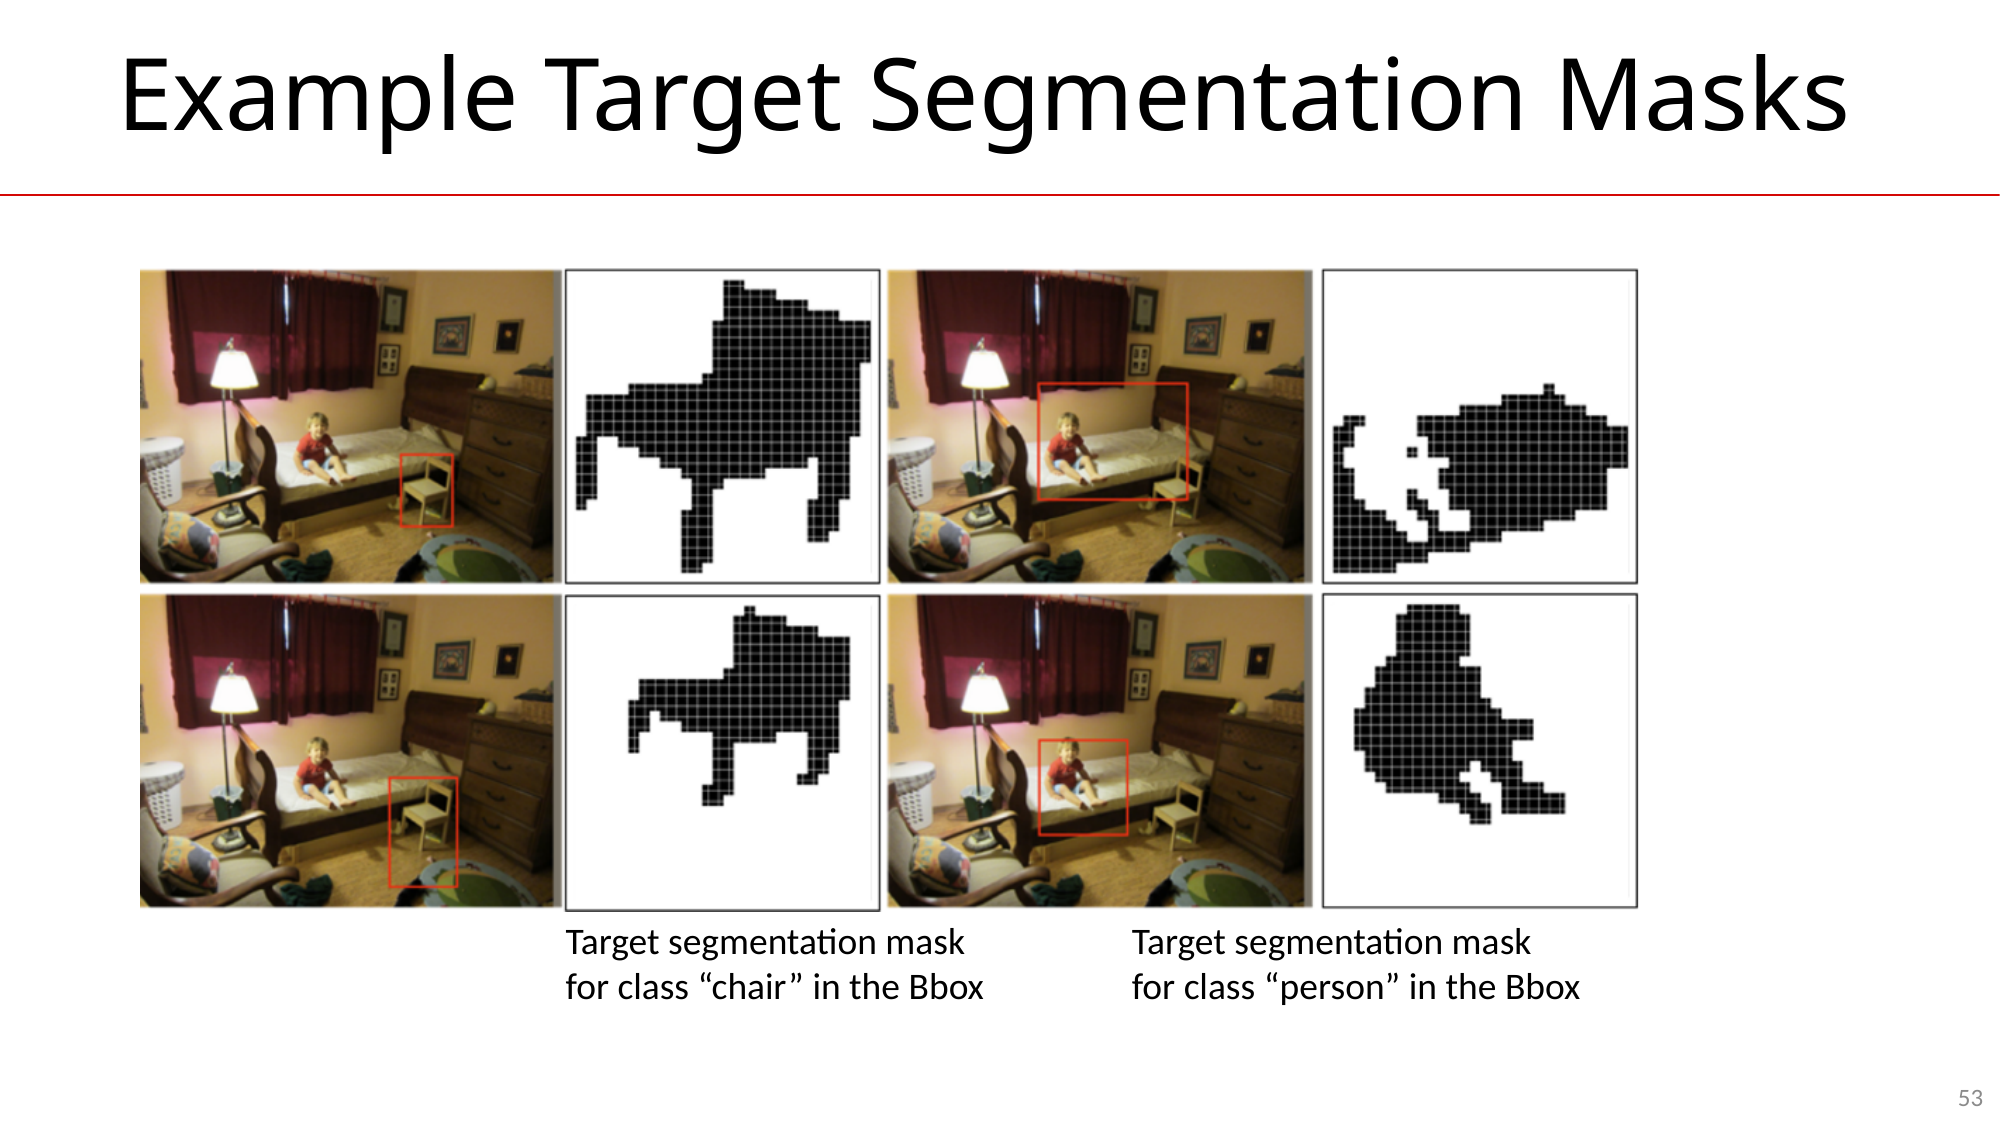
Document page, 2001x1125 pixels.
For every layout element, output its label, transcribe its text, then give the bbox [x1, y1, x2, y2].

picture [140, 263, 1641, 912]
text_box Target segmentation mask for class “chair” in the Bbox [550, 912, 1000, 1015]
title Example Target Segmentation Masks [102, 10, 1899, 186]
text_box Target segmentation mask for class “person” in the Bbox [1117, 909, 1659, 1015]
slide_number 53 [1548, 1066, 1999, 1125]
